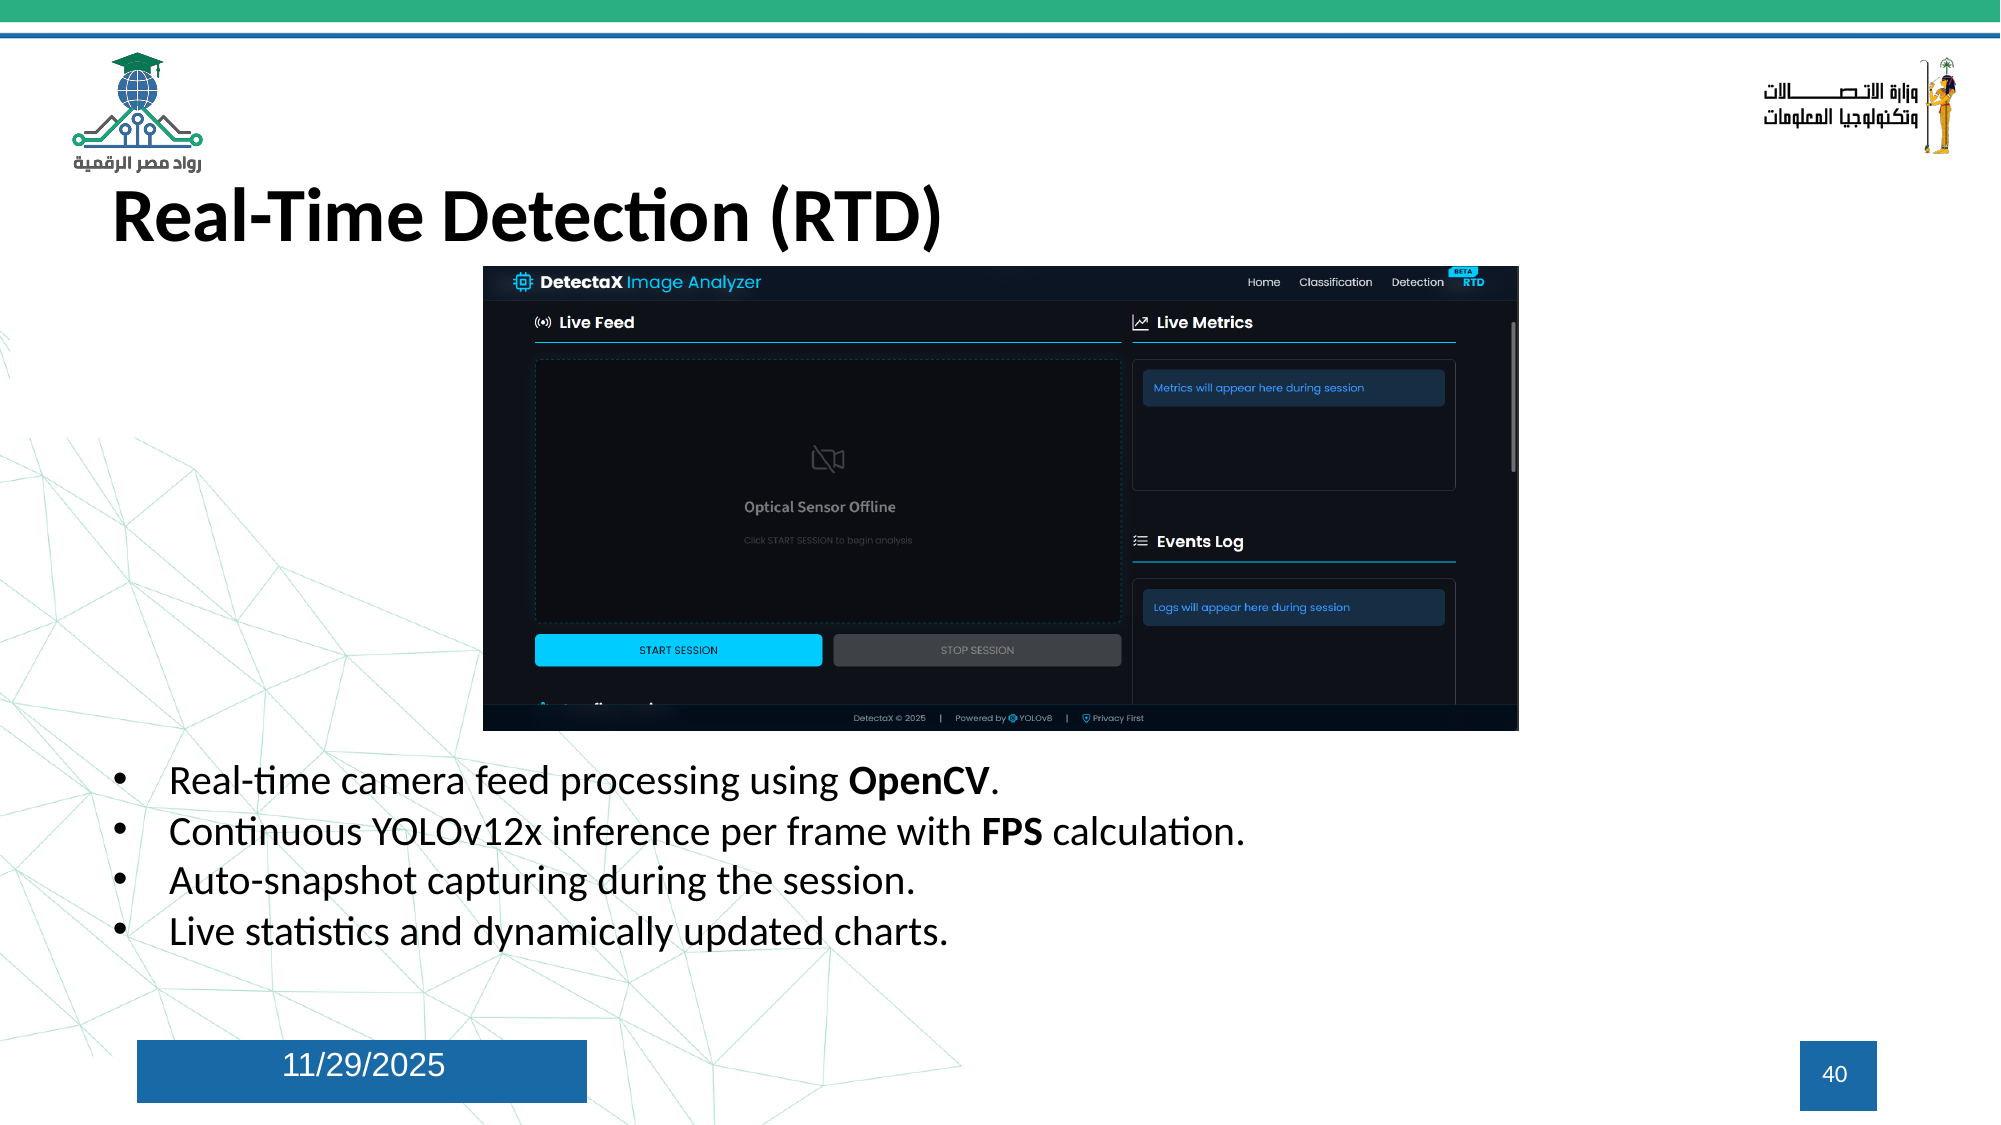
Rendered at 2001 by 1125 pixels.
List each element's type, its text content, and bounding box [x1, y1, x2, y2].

picture [0, 0, 2000, 1125]
title Real-Time Detection (RTD) [97, 148, 1032, 266]
slide_number 40 [1806, 1042, 1863, 1103]
text_box Real-time camera feed processing using OpenCV. Continuous YOLOv12x inference per frame with FPS calculation. Auto-snapshot capturing during the session. Live statistics and dynamically updated charts. [97, 745, 1953, 1011]
text_box 11/29/2025 [144, 1036, 584, 1091]
